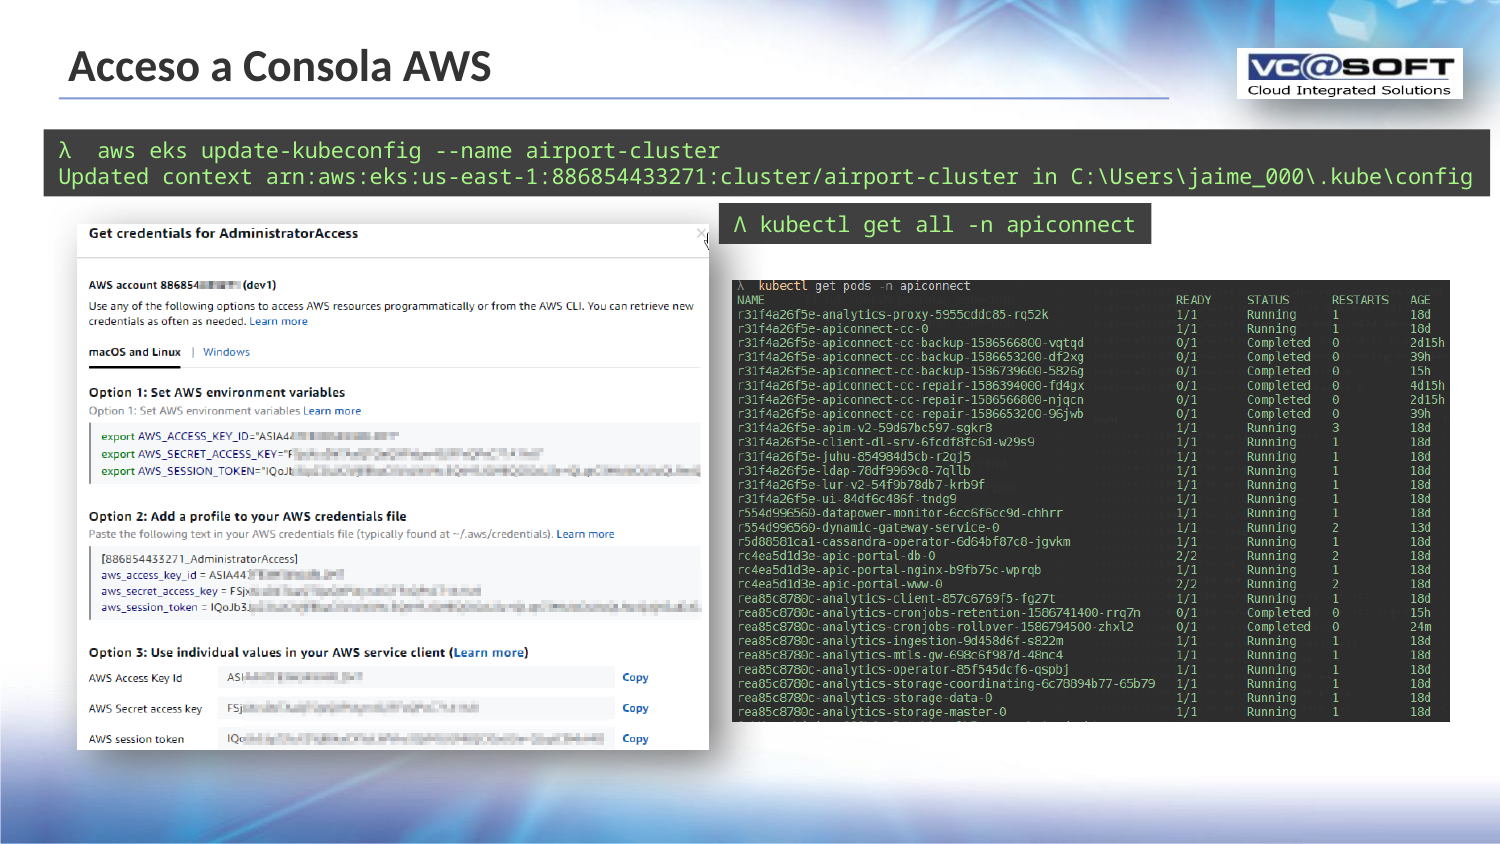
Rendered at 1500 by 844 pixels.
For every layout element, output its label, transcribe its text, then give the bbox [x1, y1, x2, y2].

picture [579, 0, 1500, 150]
title Acceso a Consola AWS [52, 23, 1190, 104]
text_box λ aws eks update-kubeconfig --name airport-cluster Updated context arn:aws:eks:us-east-1:886854433271:cluster/airport-cluster in C:\Users\jaime_000\.kube\config [43, 129, 1491, 197]
picture [0, 224, 1500, 844]
text_box Λ kubectl get all -n apiconnect [718, 203, 1152, 244]
